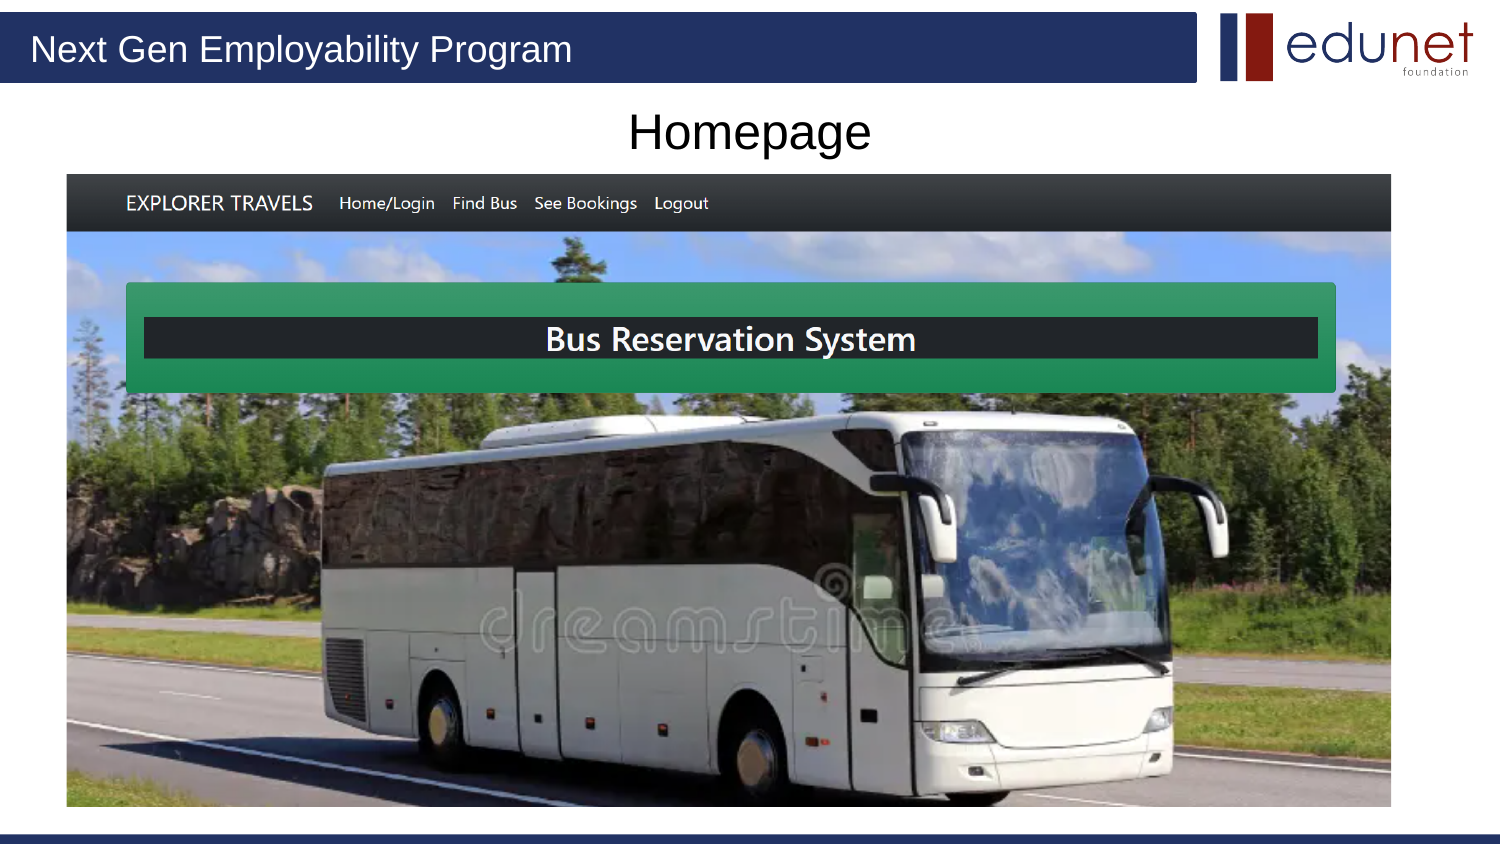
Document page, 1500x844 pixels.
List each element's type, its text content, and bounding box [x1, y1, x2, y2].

picture [66, 174, 1392, 808]
picture [1279, 14, 1482, 83]
title Homepage [25, 100, 1475, 175]
